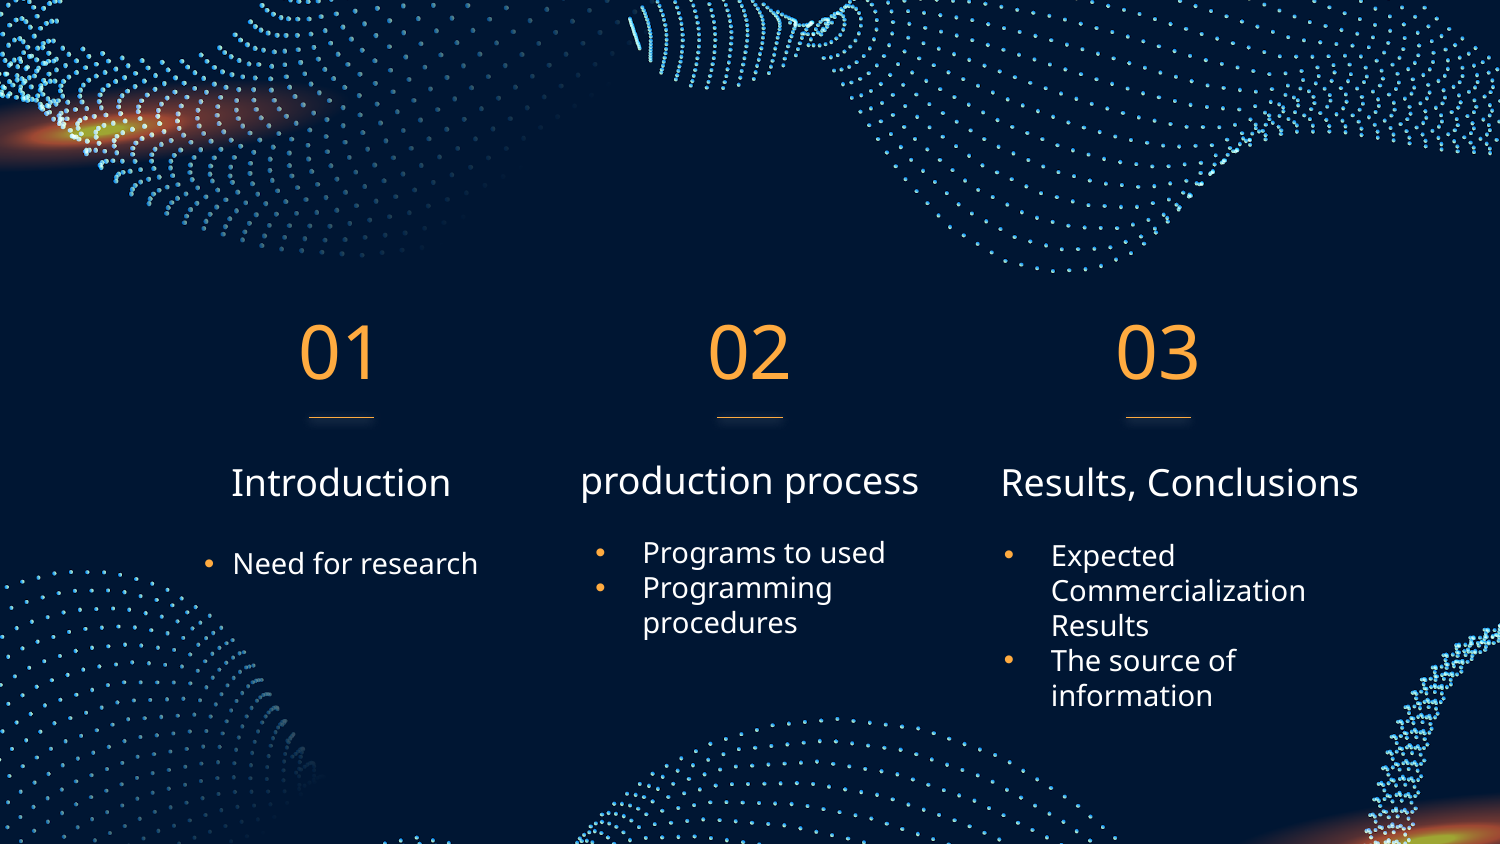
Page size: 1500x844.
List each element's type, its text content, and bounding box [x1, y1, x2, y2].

subtitle Need for research [138, 530, 545, 602]
picture [0, 0, 1500, 844]
title 03 [988, 290, 1328, 410]
subtitle Programs to used Programming procedures [580, 519, 920, 719]
title production process [500, 427, 1000, 517]
title Introduction [171, 429, 512, 519]
title 02 [580, 290, 920, 410]
title Results, Conclusions [919, 429, 1441, 520]
subtitle Expected Commercialization Results The source of information [988, 521, 1362, 725]
title 01 [171, 290, 512, 410]
